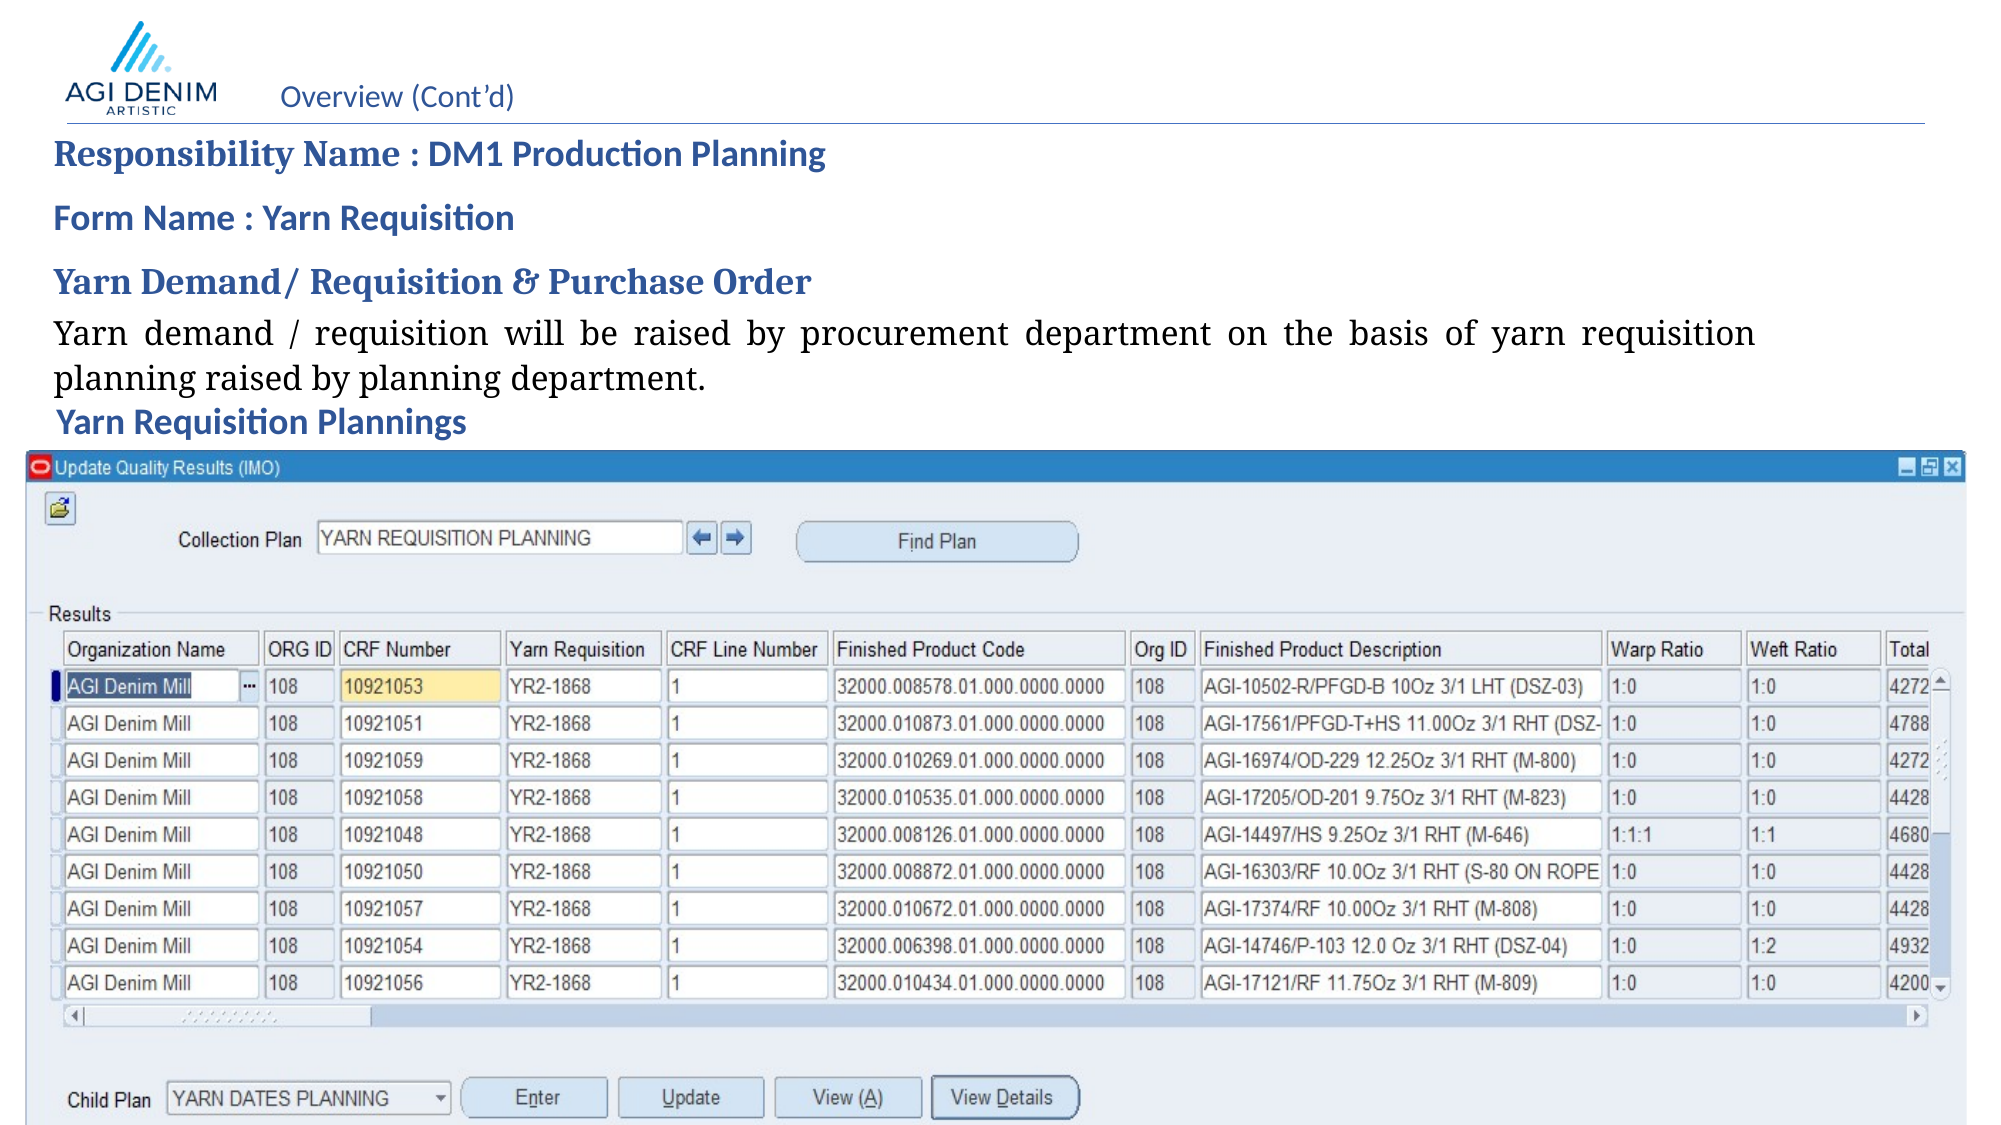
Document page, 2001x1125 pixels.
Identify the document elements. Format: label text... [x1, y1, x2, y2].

picture [25, 450, 1967, 1125]
text_box Responsibility Name : DM1 Production Planning Form Name : Yarn Requisition Yarn Demand/ Requisition & Purchase Order Yarn demand / requisition will be raised by procurement department on the basis of yarn requisition planning raised by planning department. Yarn Requisition Plannings [16, 122, 1833, 505]
picture [65, 21, 216, 115]
title Overview (Cont’d) [265, 1, 1872, 122]
